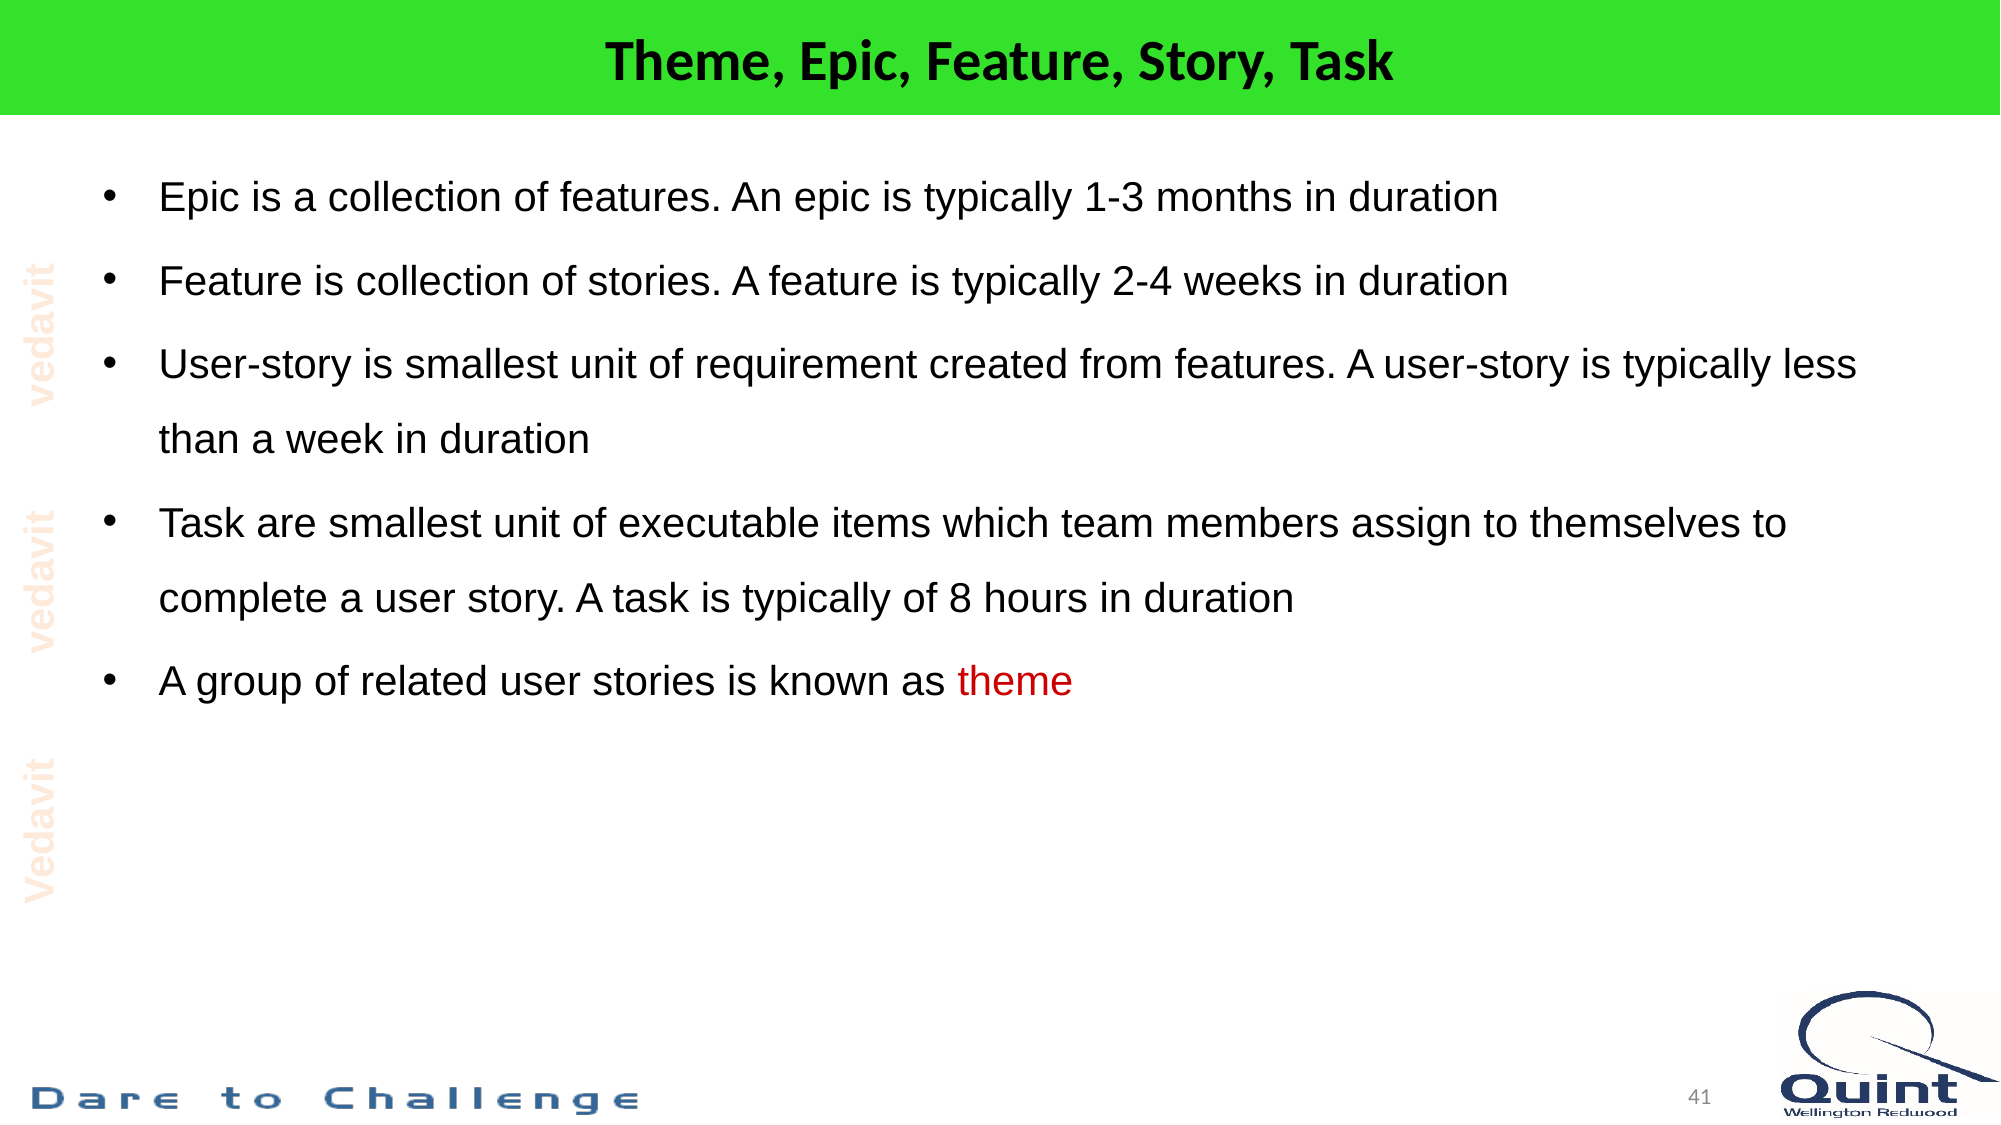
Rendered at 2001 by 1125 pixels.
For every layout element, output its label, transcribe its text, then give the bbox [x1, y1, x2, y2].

picture [1781, 991, 2000, 1118]
slide_number 41 [1650, 1065, 1750, 1125]
title Theme, Epic, Feature, Story, Task [0, 0, 2000, 115]
picture [0, 1071, 690, 1125]
list Epic is a collection of features. An epic is typically 1-3 months in duration Feature is collection of stories. A feature is typically 2-4 weeks in duration User-story is smallest unit of requirement created from features. A user-story is typically less than a week in duration Task are smallest unit of executable items which team members assign to themselves to complete a user story. A task is typically of 8 hours in duration A group of related user stories is known as theme [87, 137, 1950, 1031]
